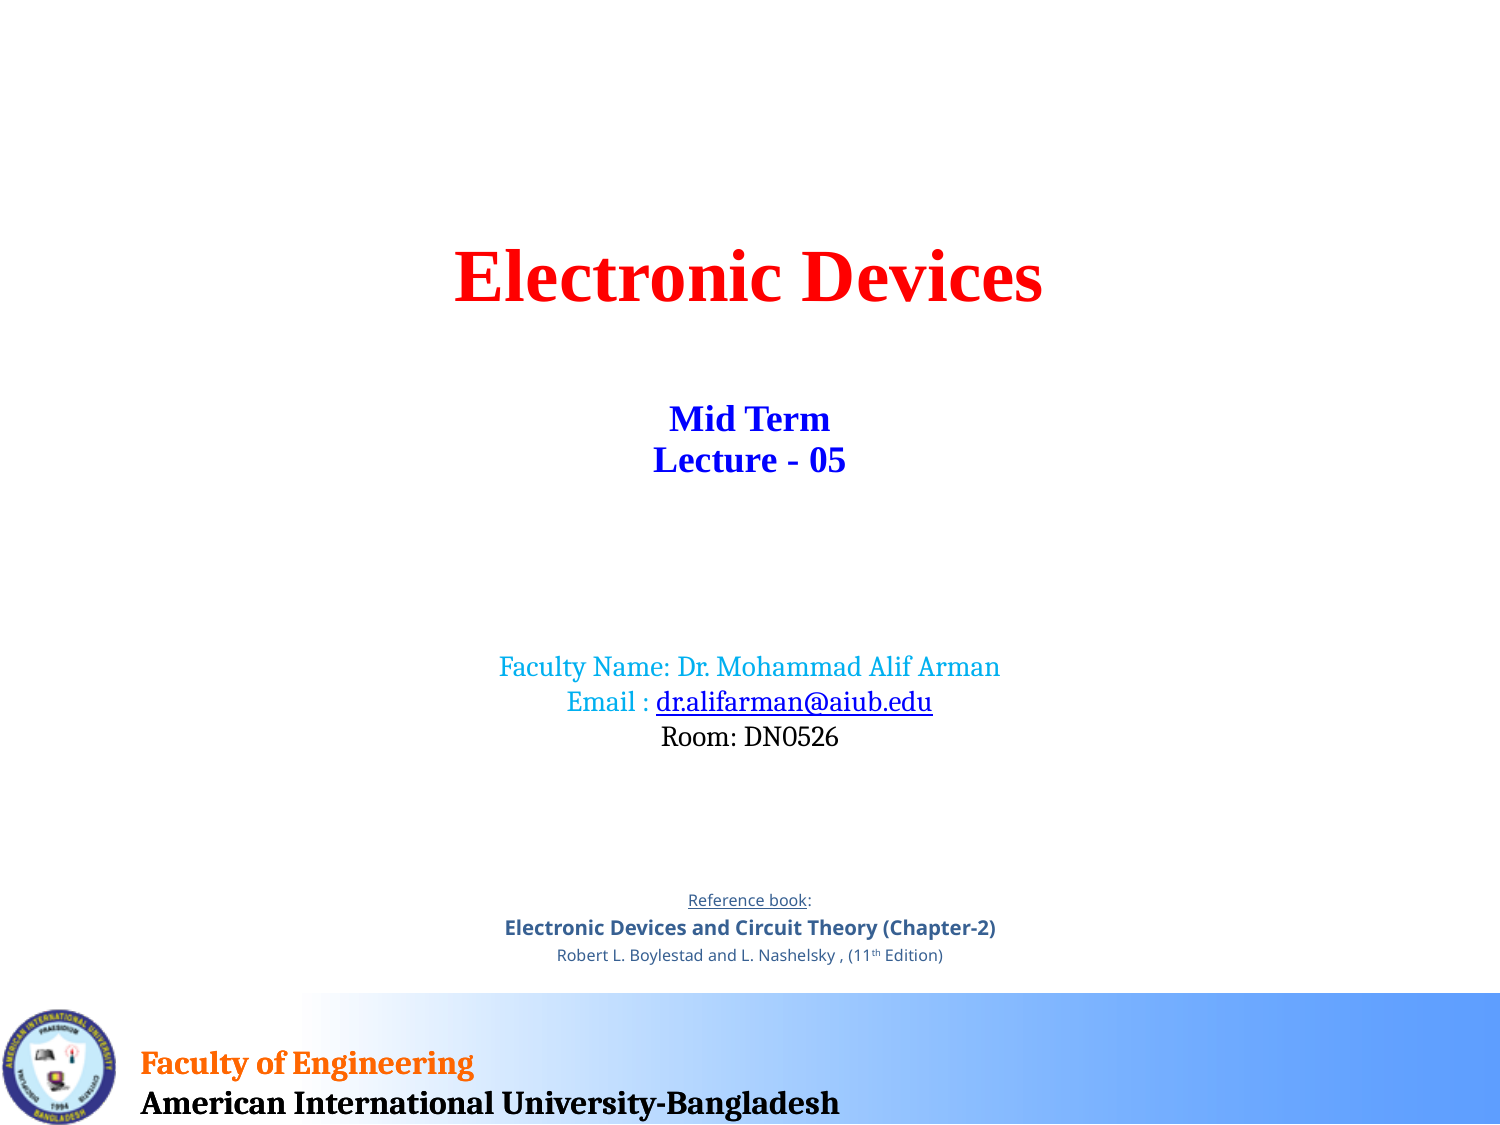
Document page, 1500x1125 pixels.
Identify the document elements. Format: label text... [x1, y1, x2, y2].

picture [0, 1007, 119, 1125]
text_box Reference book: Electronic Devices and Circuit Theory (Chapter-2) Robert L. Boylestad and L. Nashelsky , (11th Edition) [494, 886, 1006, 973]
text_box Faculty Name: Dr. Mohammad Alif Arman Email : dr.alifarman@aiub.edu Room: DN0526 [483, 640, 1017, 760]
text_box Electronic Devices [428, 214, 1072, 323]
text_box Mid Term Lecture - 05 [589, 376, 911, 485]
